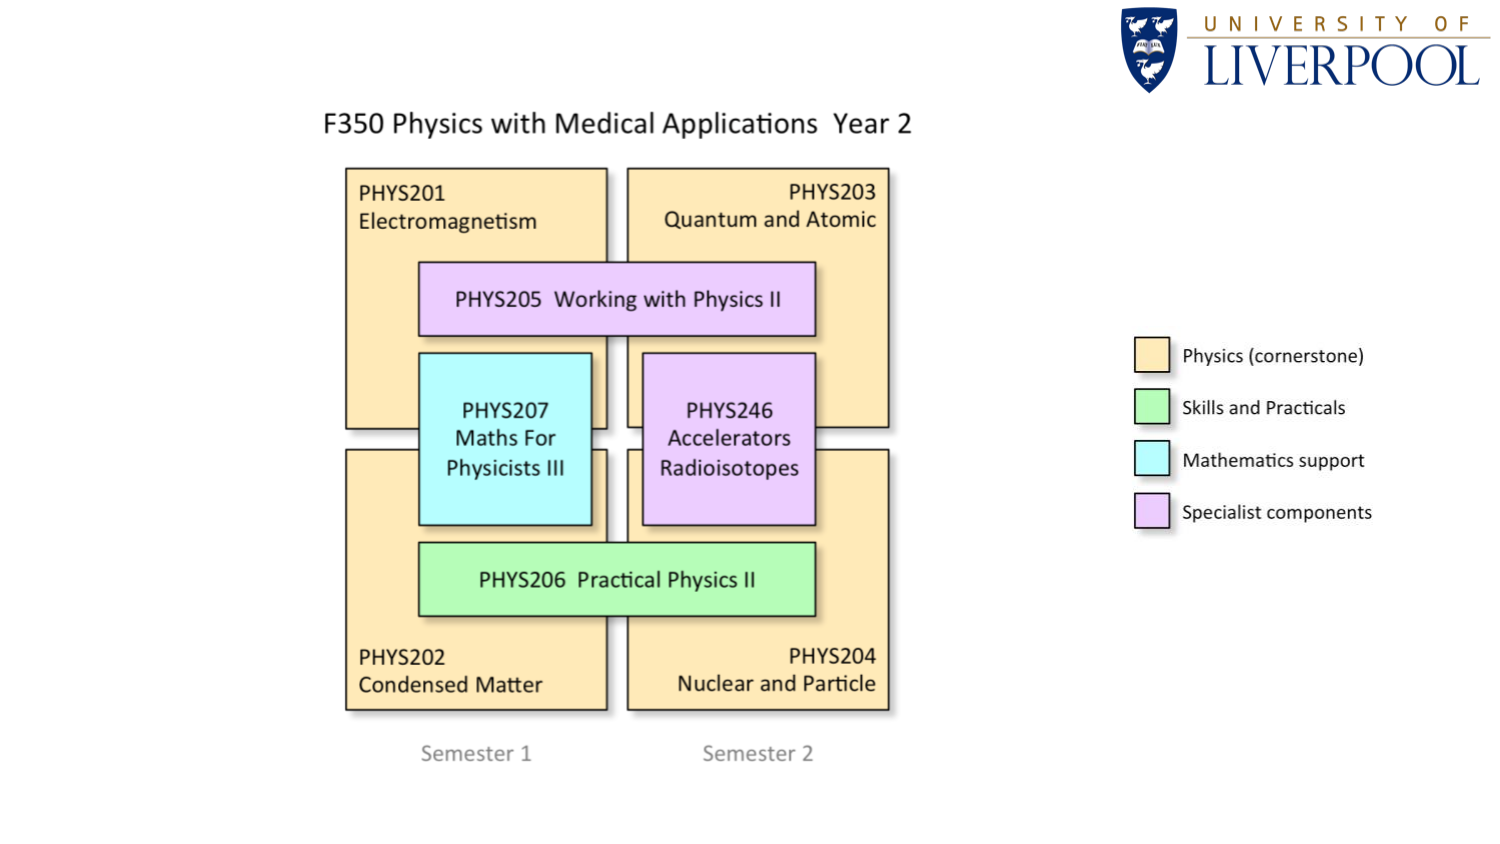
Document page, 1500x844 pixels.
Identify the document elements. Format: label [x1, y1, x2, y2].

picture [312, 94, 921, 780]
picture [1113, 0, 1500, 99]
picture [1115, 325, 1398, 546]
